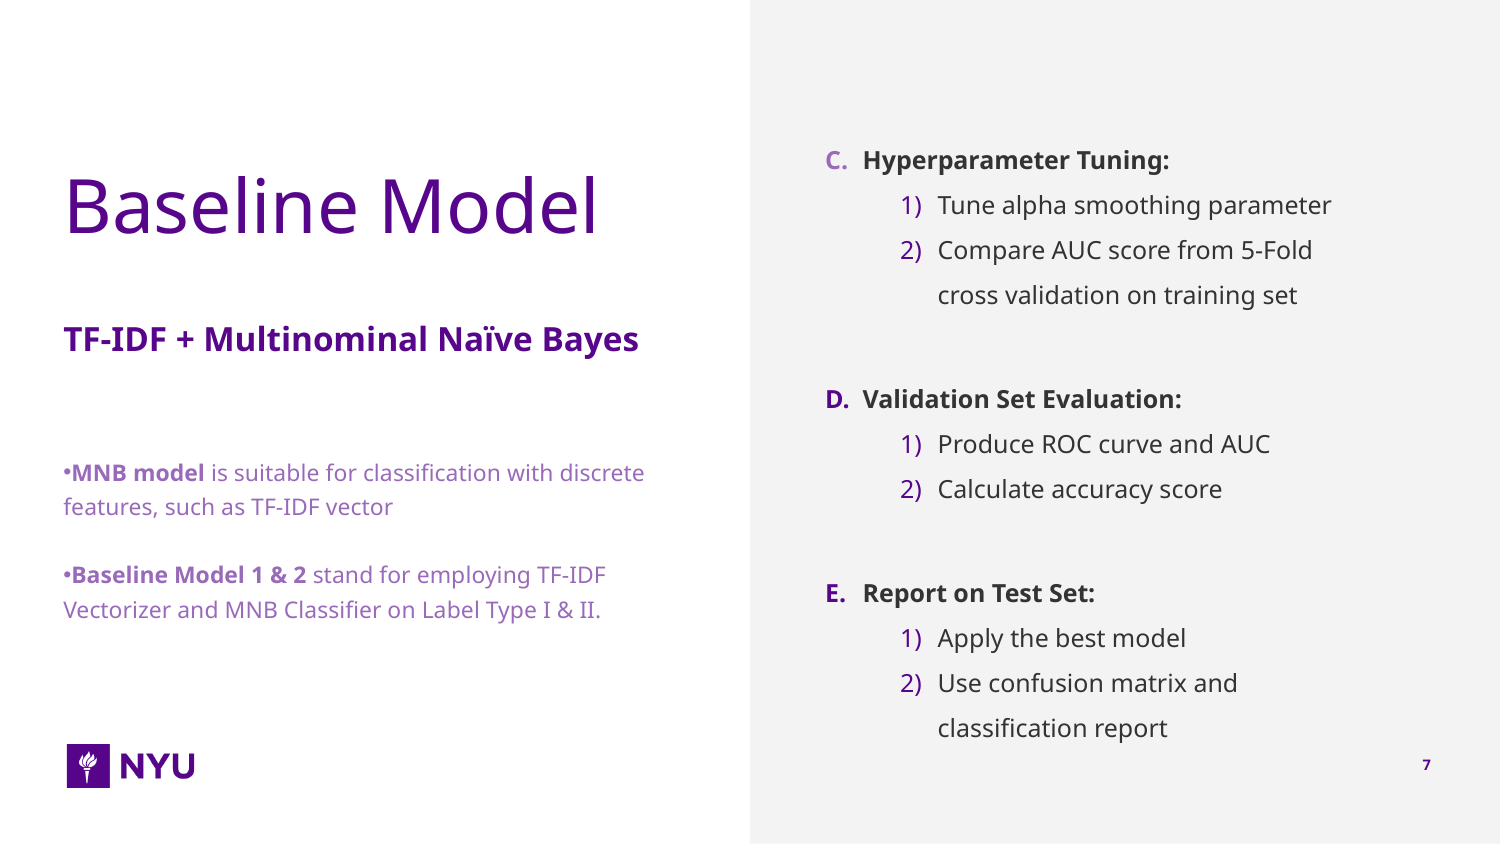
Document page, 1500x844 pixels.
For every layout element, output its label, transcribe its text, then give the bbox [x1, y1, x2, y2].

text_box Baseline Model TF-IDF + Multinominal Naïve Bayes [48, 130, 718, 374]
list Hyperparameter Tuning: Tune alpha smoothing parameter Compare AUC score from 5-Fold cross validation on training set Validation Set Evaluation: Produce ROC curve and AUC Calculate accuracy score Report on Test Set: Apply the best model Use confusion matrix and classification report [810, 138, 1392, 735]
subtitle MNB model is suitable for classification with discrete features, such as TF-IDF vector Baseline Model 1 & 2 stand for employing TF-IDF Vectorizer and MNB Classifier on Label Type I & II. [48, 436, 698, 639]
picture [66, 744, 195, 788]
